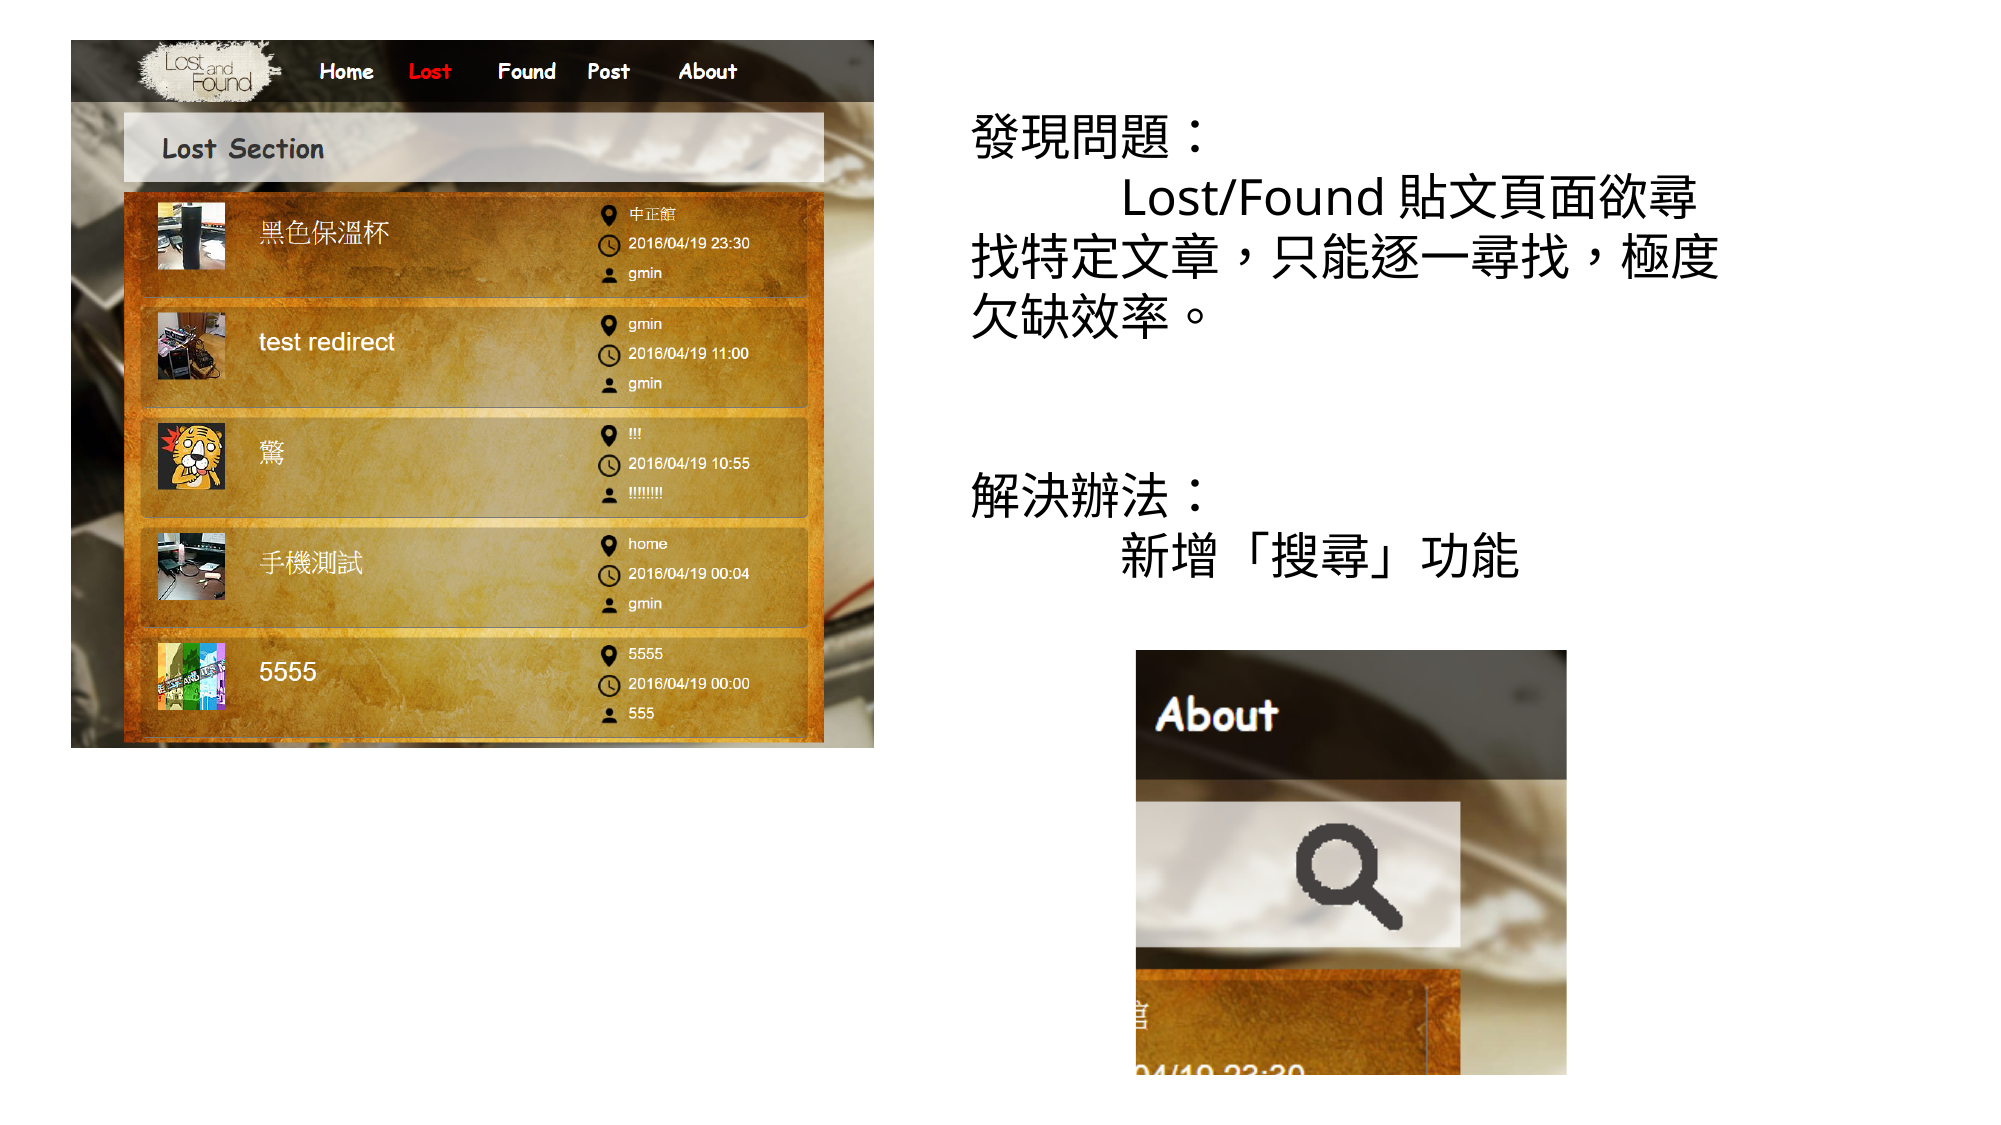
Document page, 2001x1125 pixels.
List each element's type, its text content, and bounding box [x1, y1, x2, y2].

text_box 解決辦法： 新增「搜尋」功能 [955, 457, 1747, 592]
text_box 發現問題： Lost/Found貼文頁面欲尋找特定文章，只能逐一尋找，極度欠缺效率。 [955, 98, 1747, 354]
picture [71, 40, 874, 749]
picture [1135, 650, 1567, 1075]
